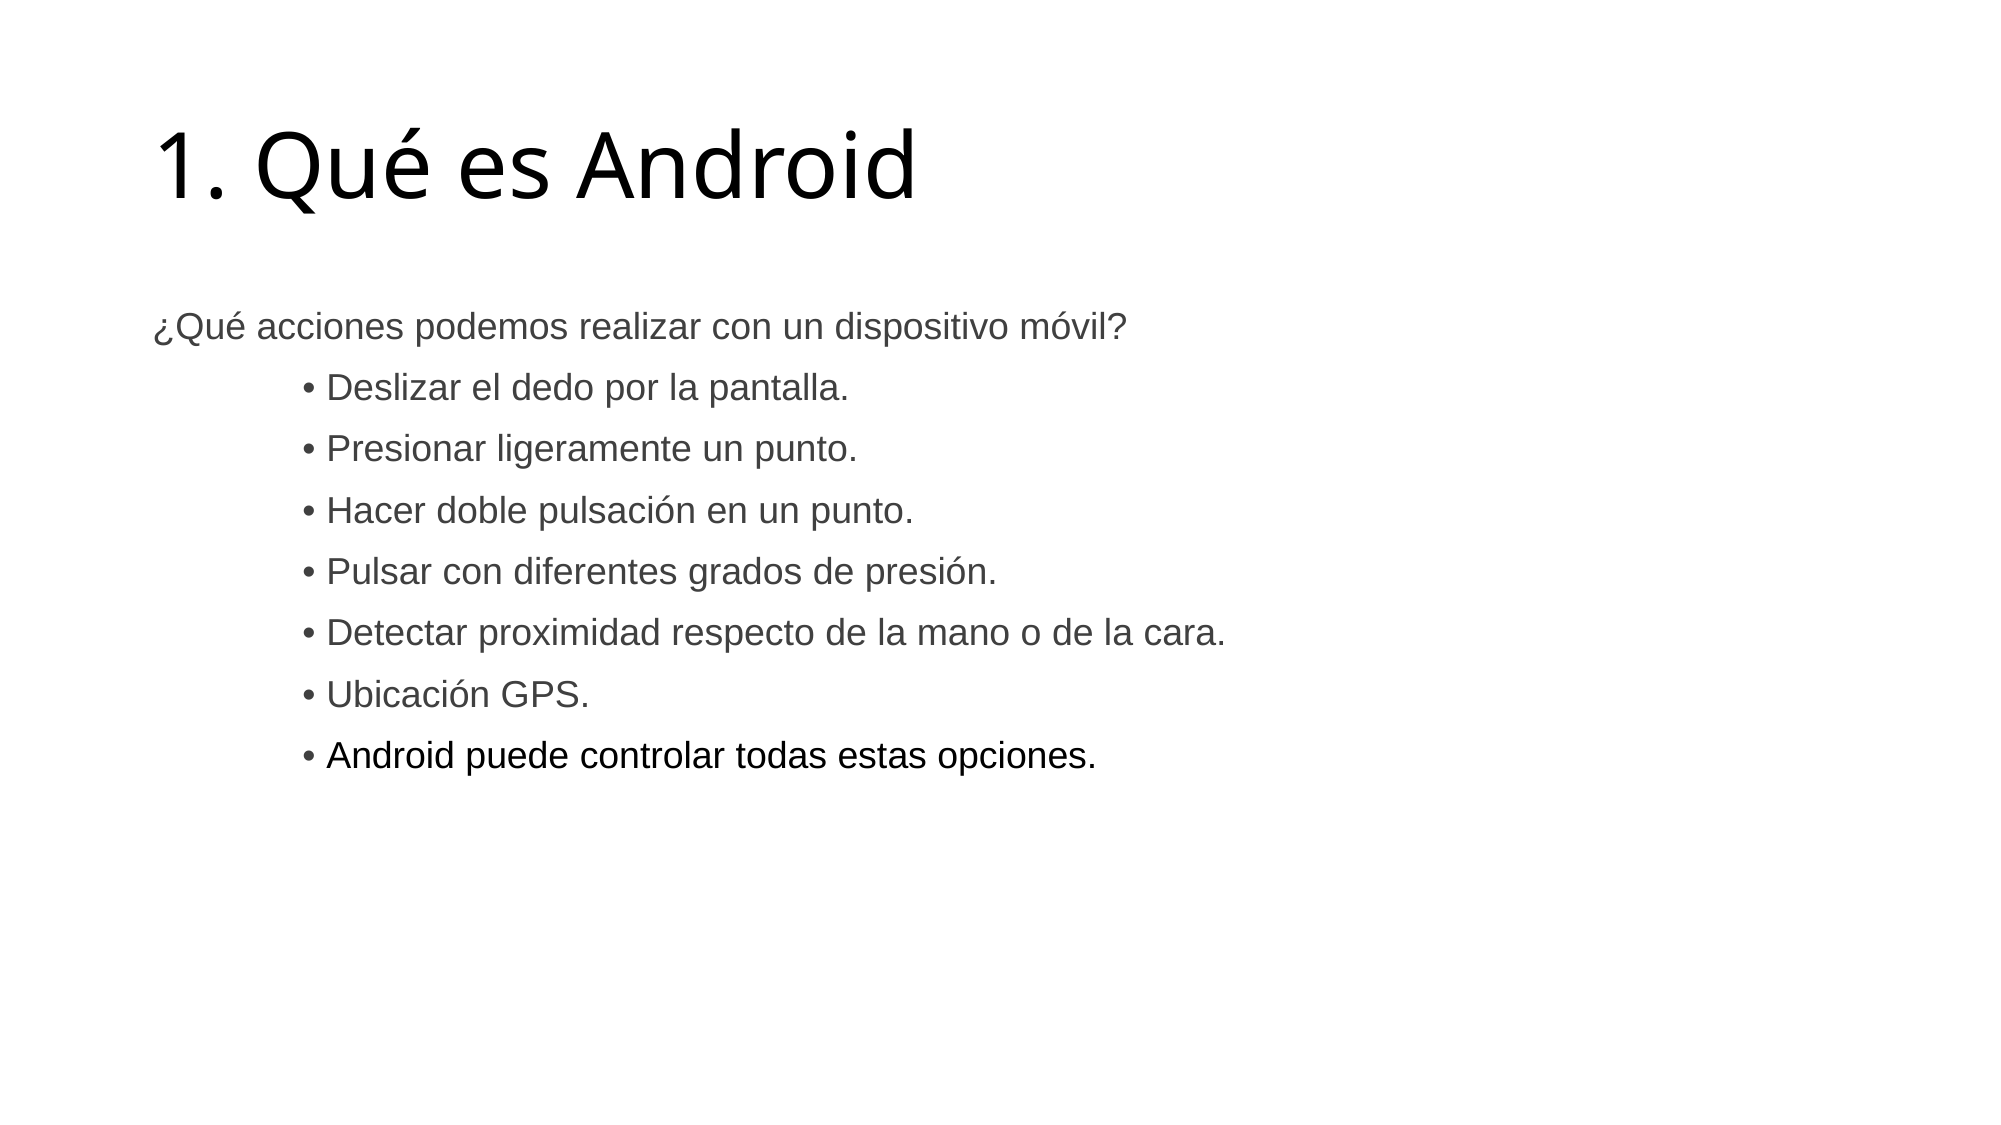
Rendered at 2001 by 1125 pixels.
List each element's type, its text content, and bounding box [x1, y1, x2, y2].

title 1. Qué es Android [137, 59, 1863, 278]
list ¿Qué acciones podemos realizar con un dispositivo móvil? • Deslizar el dedo por la pantalla. • Presionar ligeramente un punto. • Hacer doble pulsación en un punto. • Pulsar con diferentes grados de presión. • Detectar proximidad respecto de la mano o de la cara. • Ubicación GPS. • Android puede controlar todas estas opciones. [137, 299, 1863, 1014]
